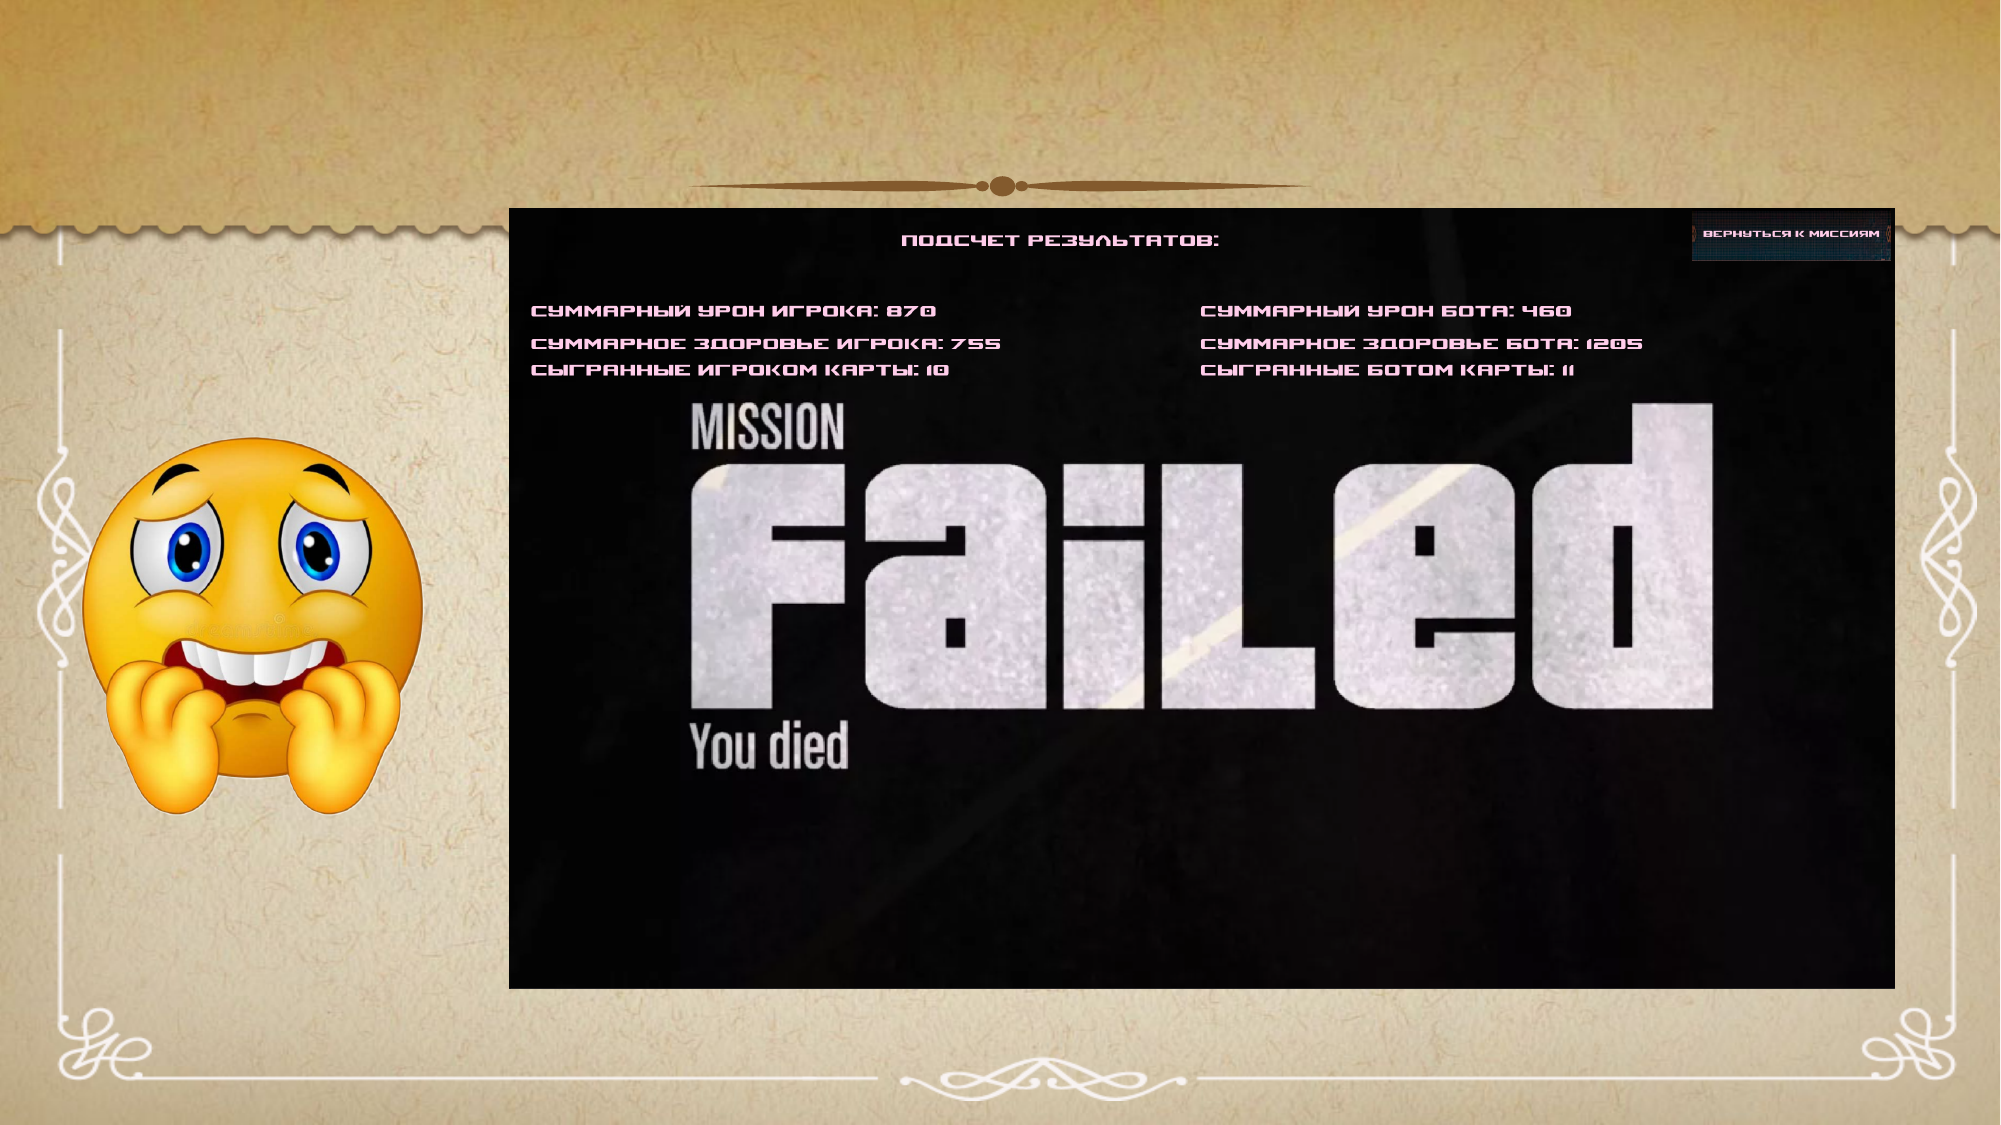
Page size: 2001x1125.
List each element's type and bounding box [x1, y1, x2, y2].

slide_number [1428, 1011, 1895, 1072]
picture [0, 0, 2001, 1125]
